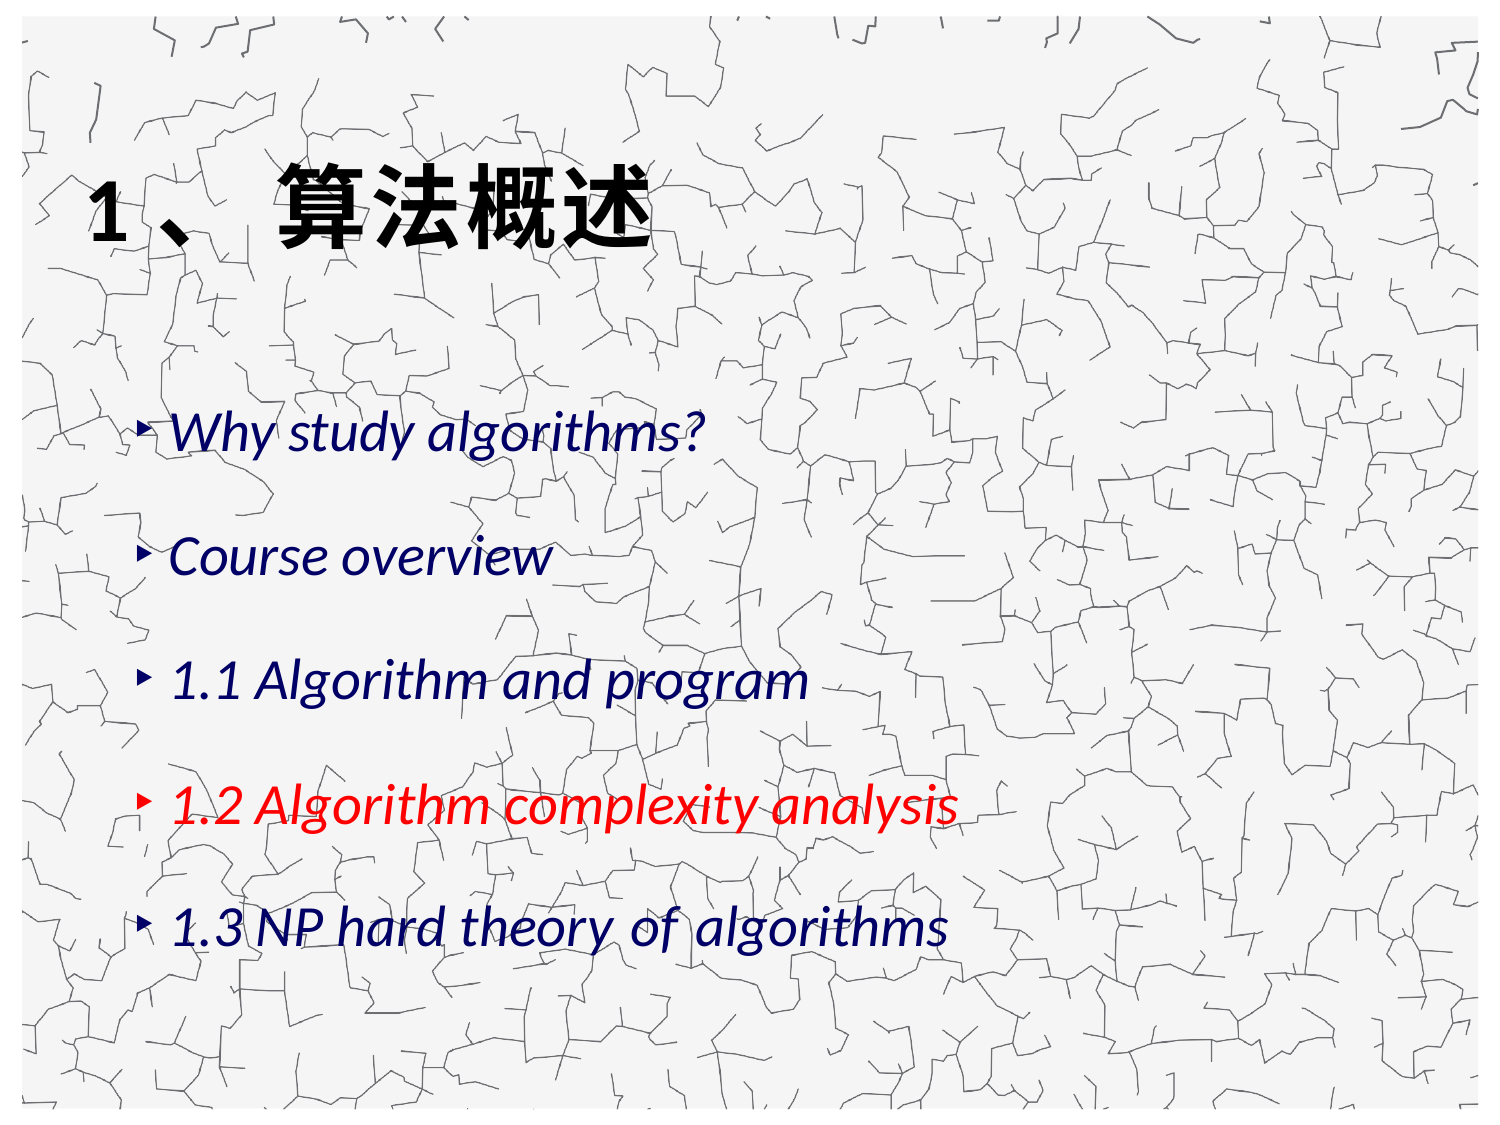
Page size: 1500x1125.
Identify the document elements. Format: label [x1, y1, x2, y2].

text_box [20, 15, 1479, 1110]
